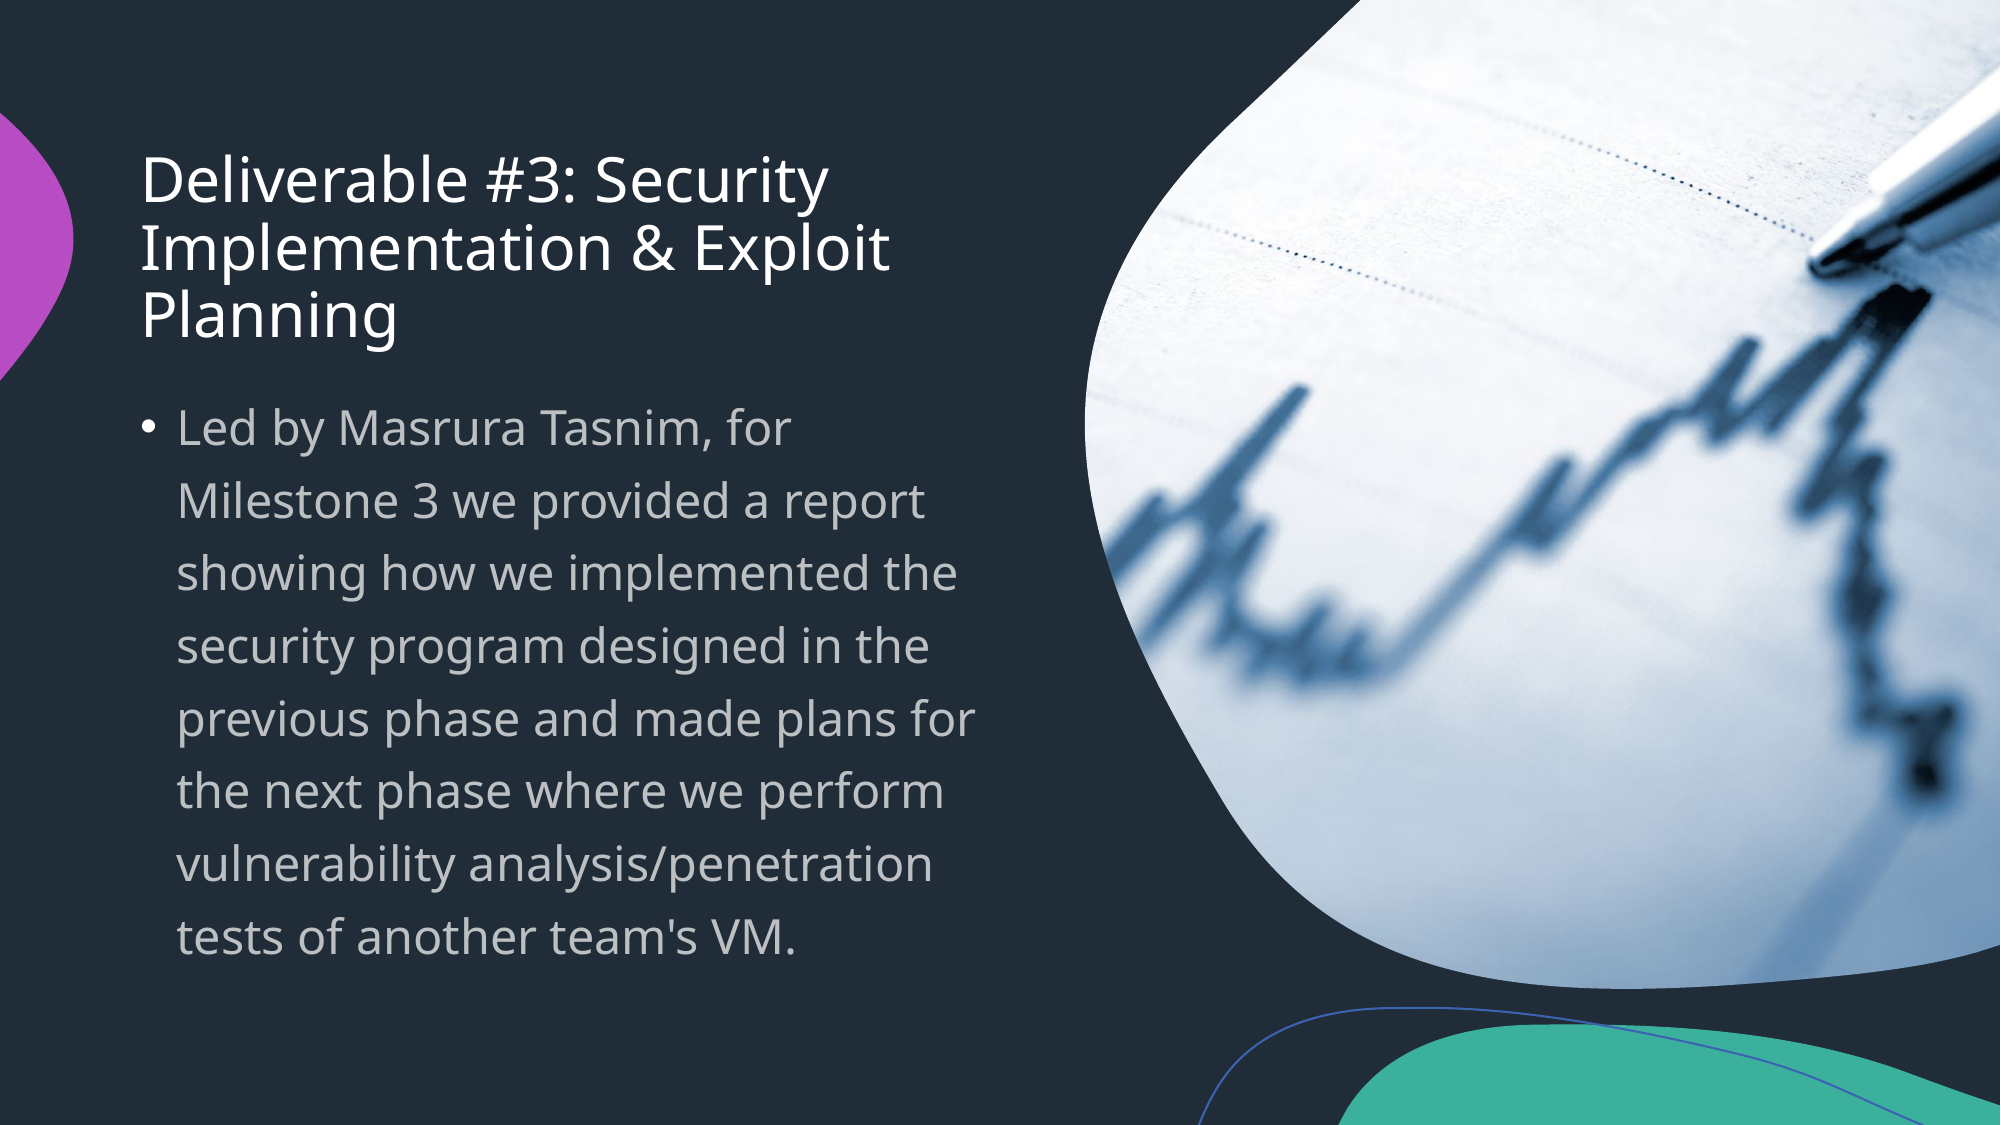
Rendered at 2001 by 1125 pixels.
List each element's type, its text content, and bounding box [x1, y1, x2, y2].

list Led by Masrura Tasnim, for Milestone 3 we provided a report showing how we implemented the security program designed in the previous phase and made plans for the next phase where we perform vulnerability analysis/penetration tests of another team's VM. [125, 375, 1000, 1000]
title Deliverable #3: Security Implementation & Exploit Planning [125, 125, 1000, 375]
picture [1084, 0, 2000, 989]
